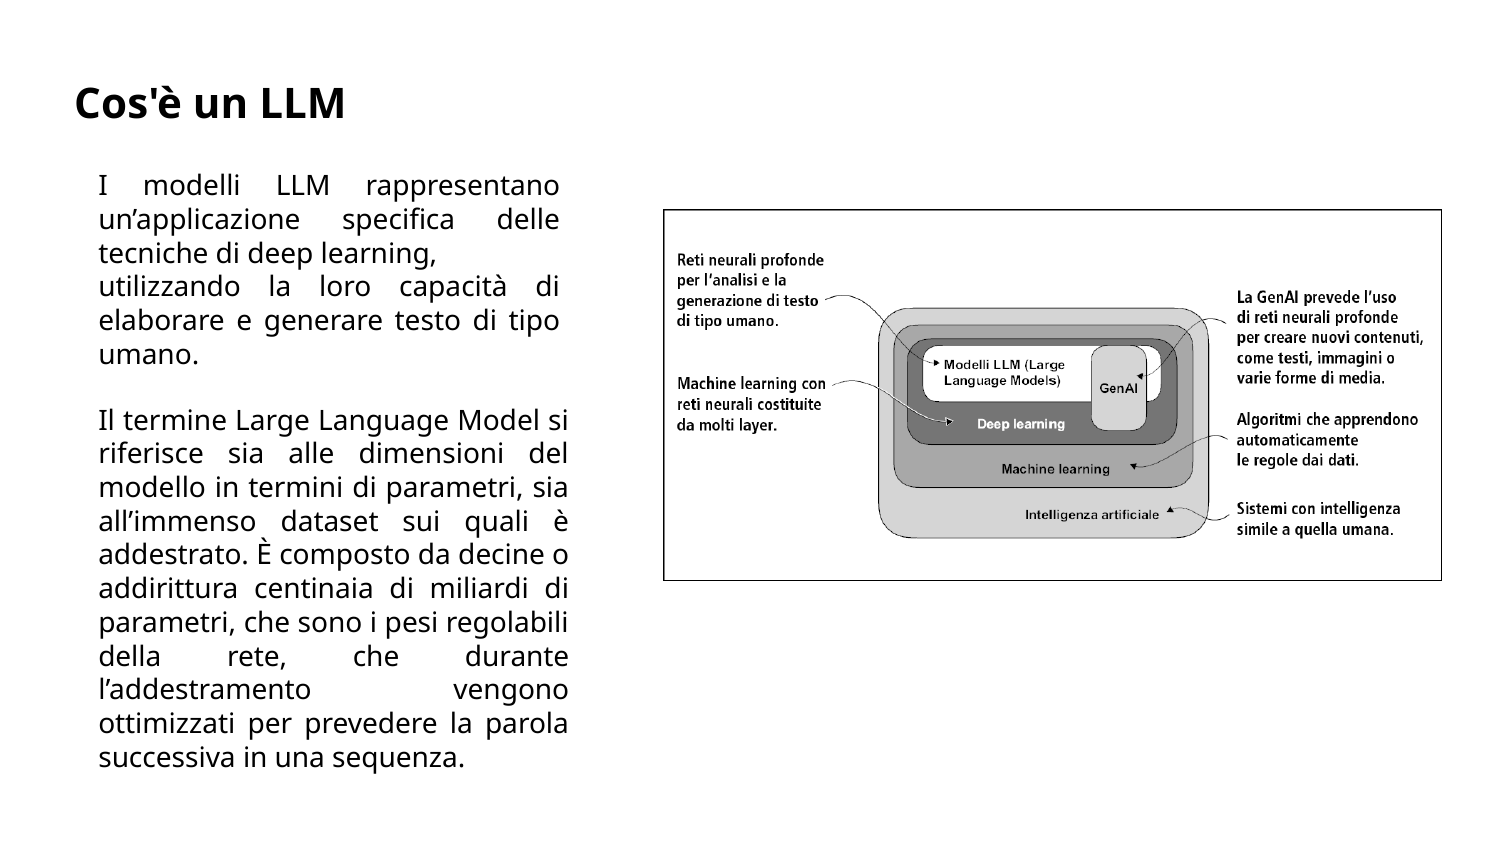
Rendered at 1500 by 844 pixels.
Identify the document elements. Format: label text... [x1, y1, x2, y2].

text_box I modelli LLM rappresentano un’applicazione specifica delle tecniche di deep learning, utilizzando la loro capacità di elaborare e generare testo di tipo umano. [83, 160, 576, 378]
text_box Cos'è un LLM [74, 76, 348, 128]
text_box Il termine Large Language Model si riferisce sia alle dimensioni del modello in termini di parametri, sia all’immenso dataset sui quali è addestrato. È composto da decine o addirittura centinaia di miliardi di parametri, che sono i pesi regolabili della rete, che durante l’addestramento vengono ottimizzati per prevedere la parola successiva in una sequenza. [83, 394, 585, 815]
picture [652, 206, 1446, 583]
